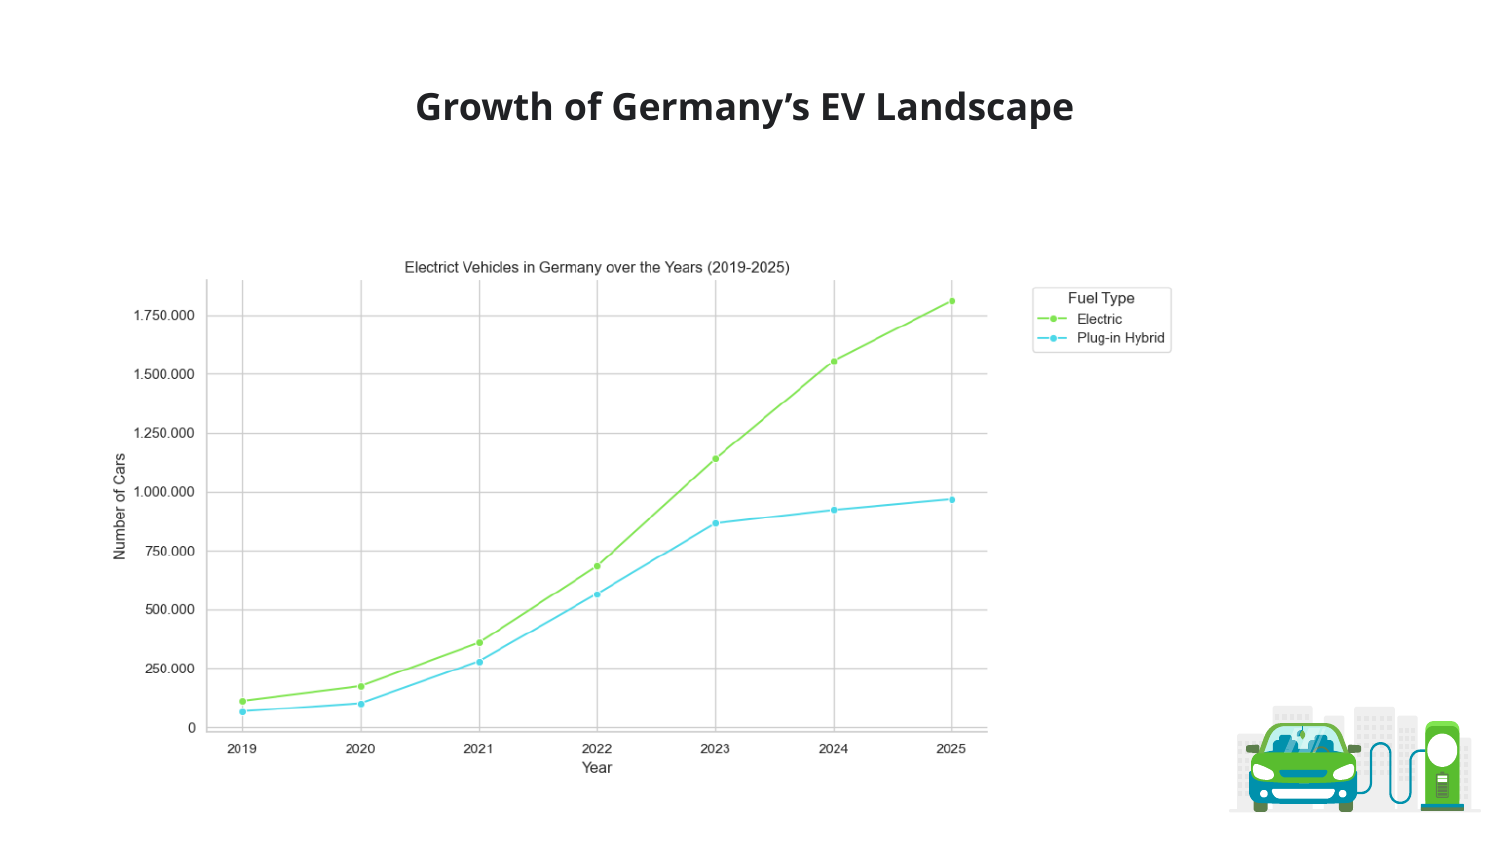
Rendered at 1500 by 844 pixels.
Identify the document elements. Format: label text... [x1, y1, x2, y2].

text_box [1228, 705, 1482, 813]
title Growth of Germany’s EV Landscape [75, 67, 1425, 147]
picture [89, 250, 1175, 786]
